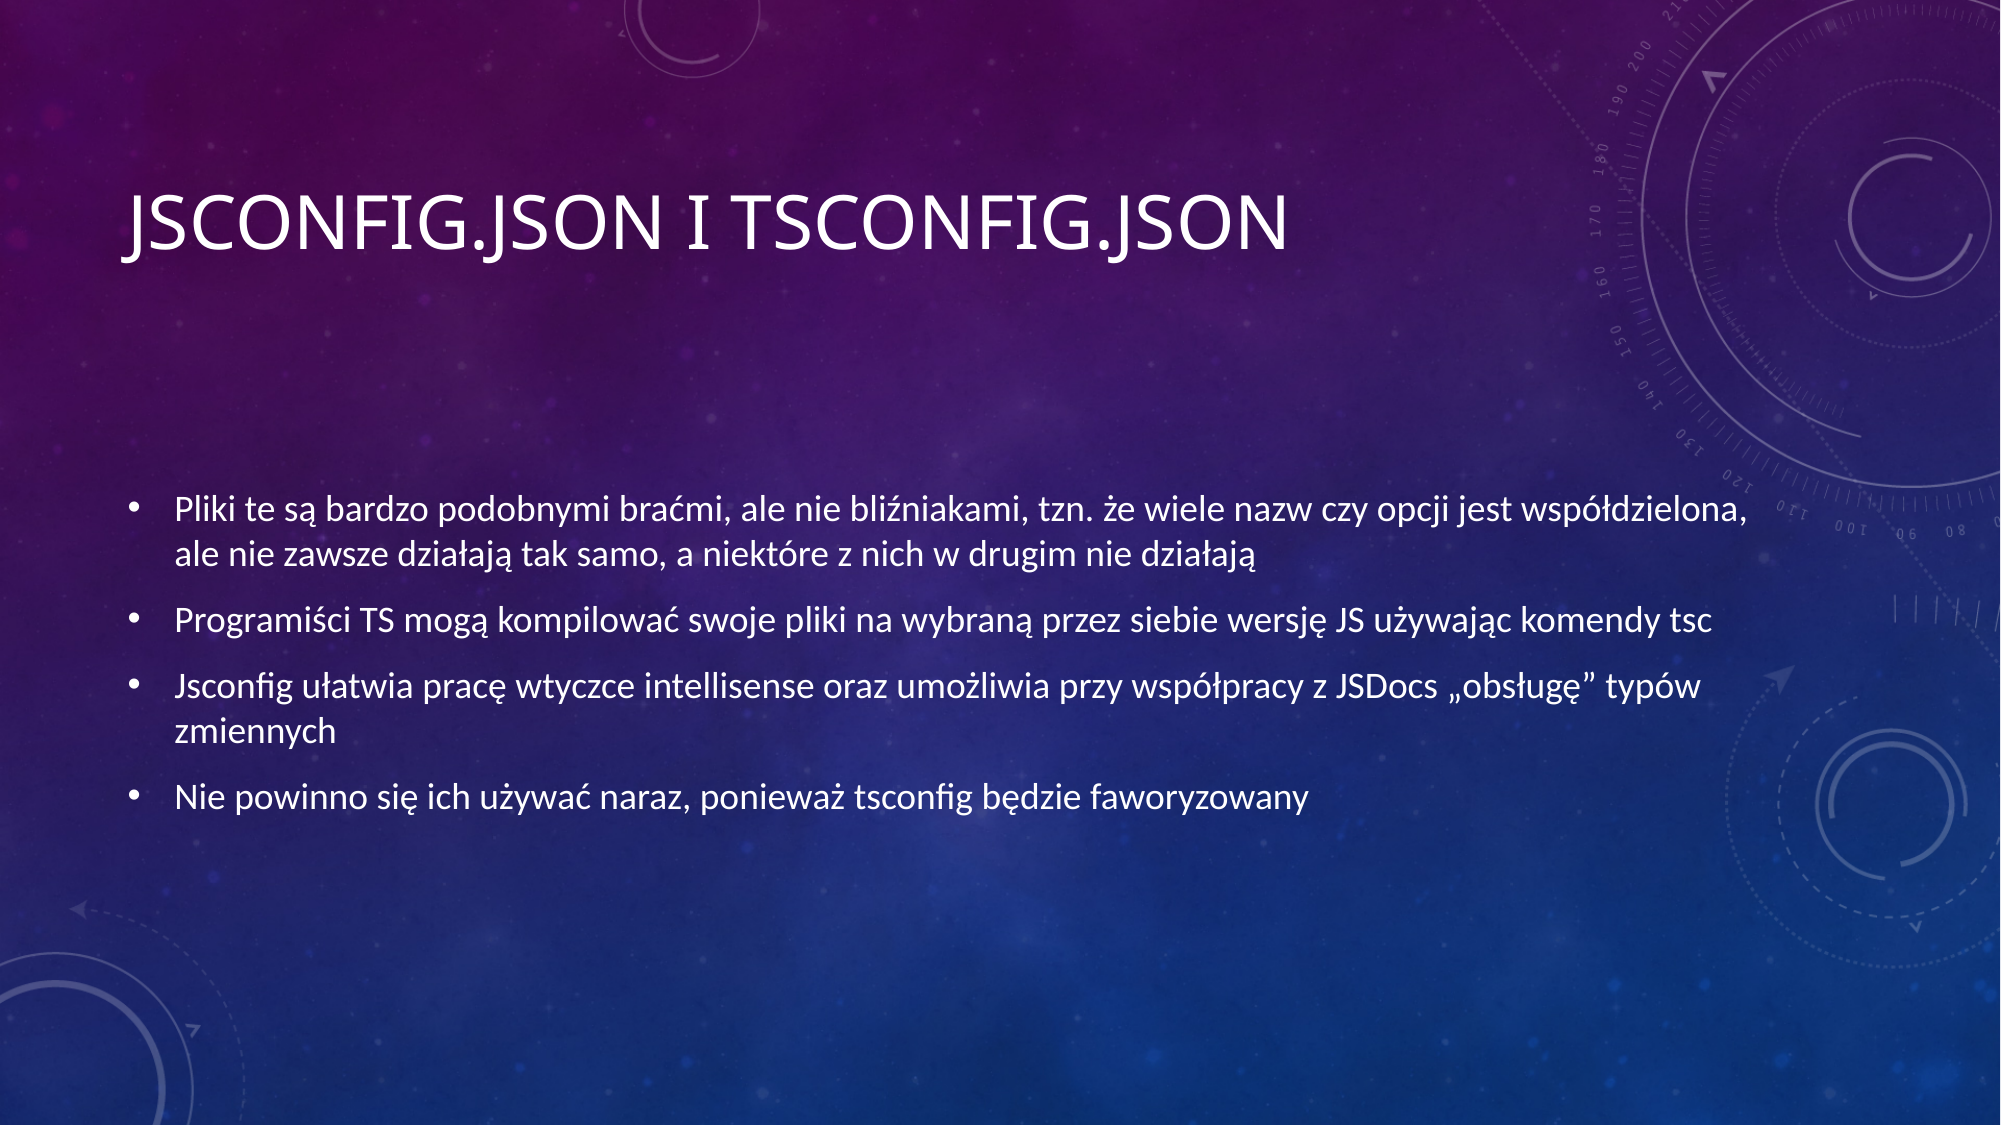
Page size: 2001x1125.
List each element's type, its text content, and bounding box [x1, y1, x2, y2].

title Jsconfig.json i tsconfig.json [112, 99, 1775, 339]
picture [0, 0, 2001, 1125]
list Pliki te są bardzo podobnymi braćmi, ale nie bliźniakami, tzn. że wiele nazw czy opcji jest współdzielona, ale nie zawsze działają tak samo, a niektóre z nich w drugim nie działają Programiści TS mogą kompilować swoje pliki na wybraną przez siebie wersję JS używając komendy tsc Jsconfig ułatwia pracę wtyczce intellisense oraz umożliwia przy współpracy z JSDocs „obsługę” typów zmiennych Nie powinno się ich używać naraz, ponieważ tsconfig będzie faworyzowany [112, 351, 1775, 950]
